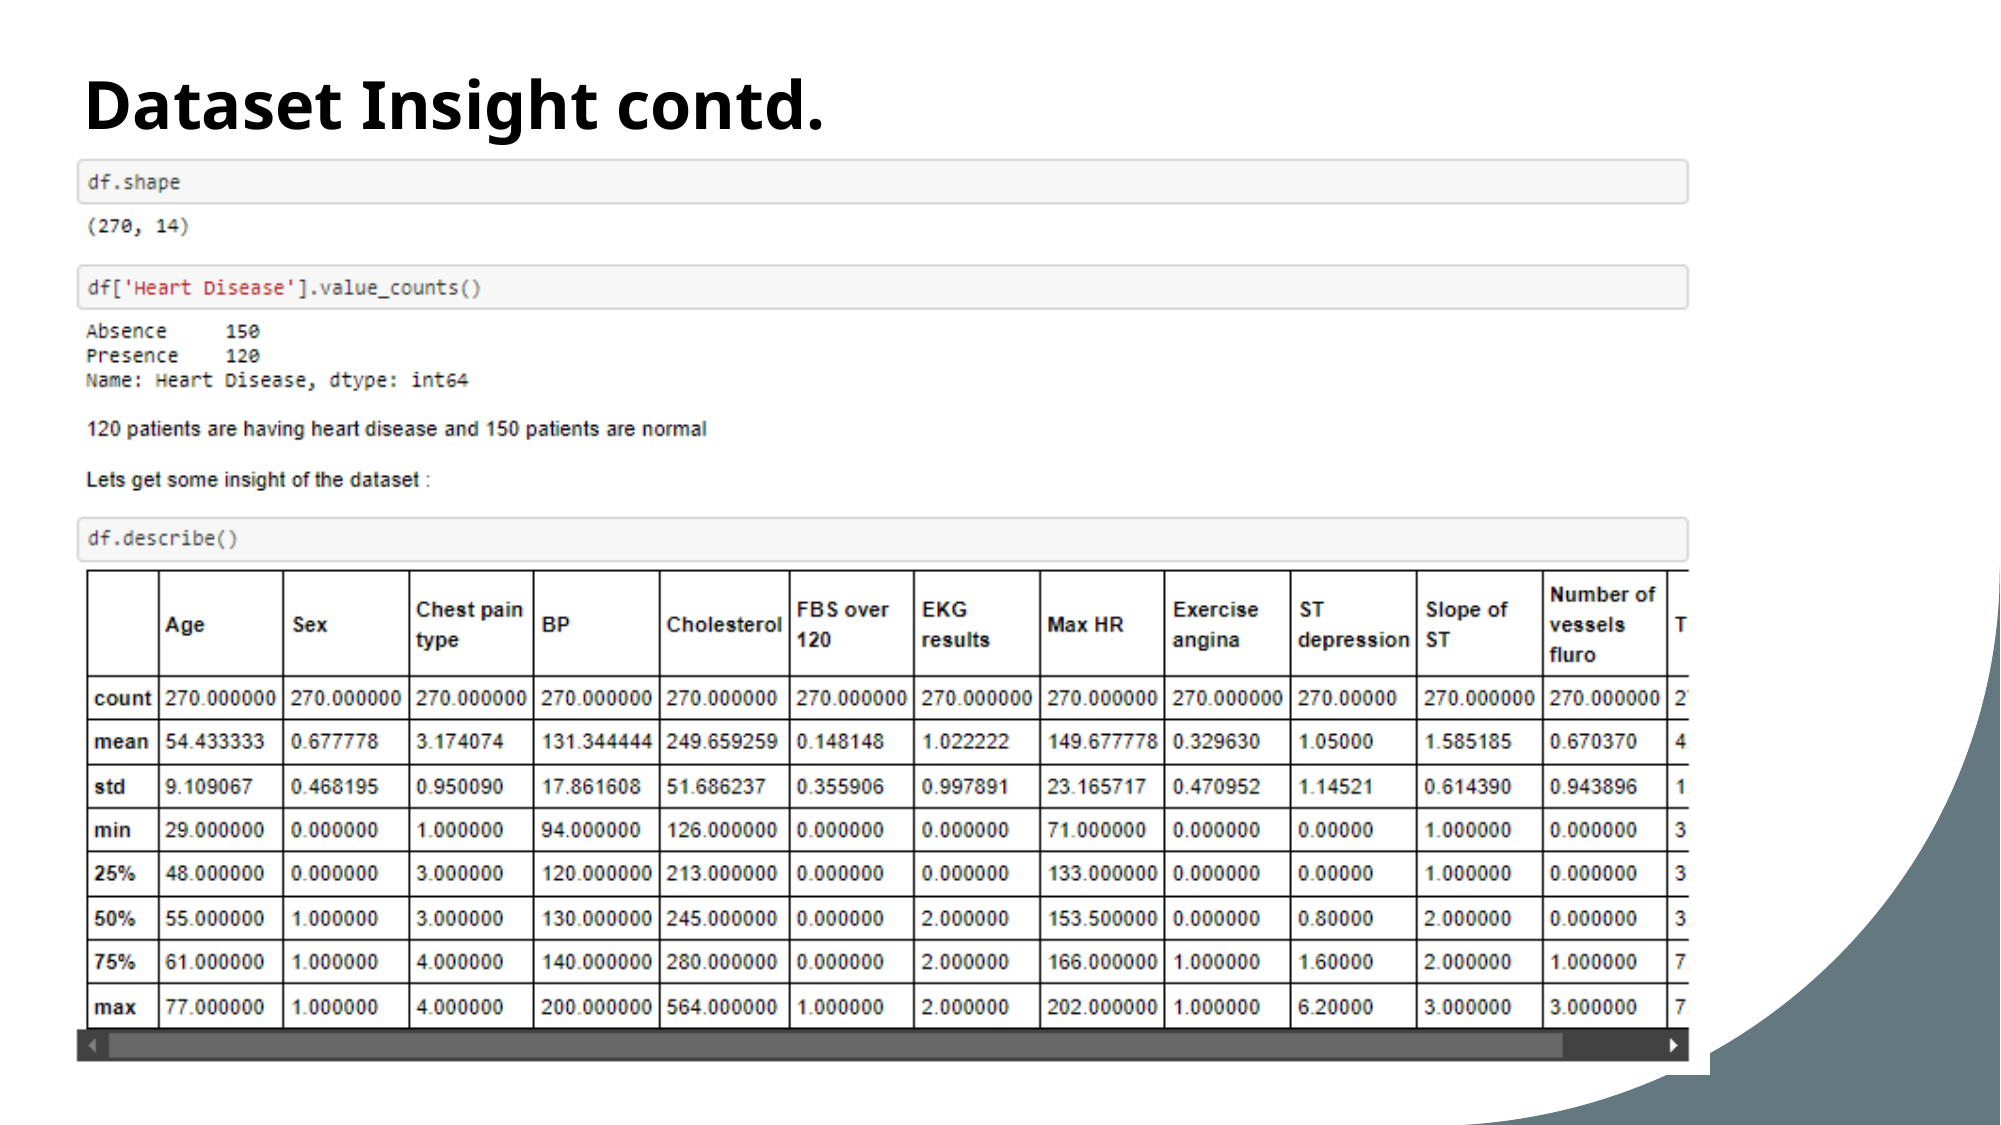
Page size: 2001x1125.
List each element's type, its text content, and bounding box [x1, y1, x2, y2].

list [68, 150, 1710, 1075]
title Dataset Insight contd. [68, 49, 1701, 150]
